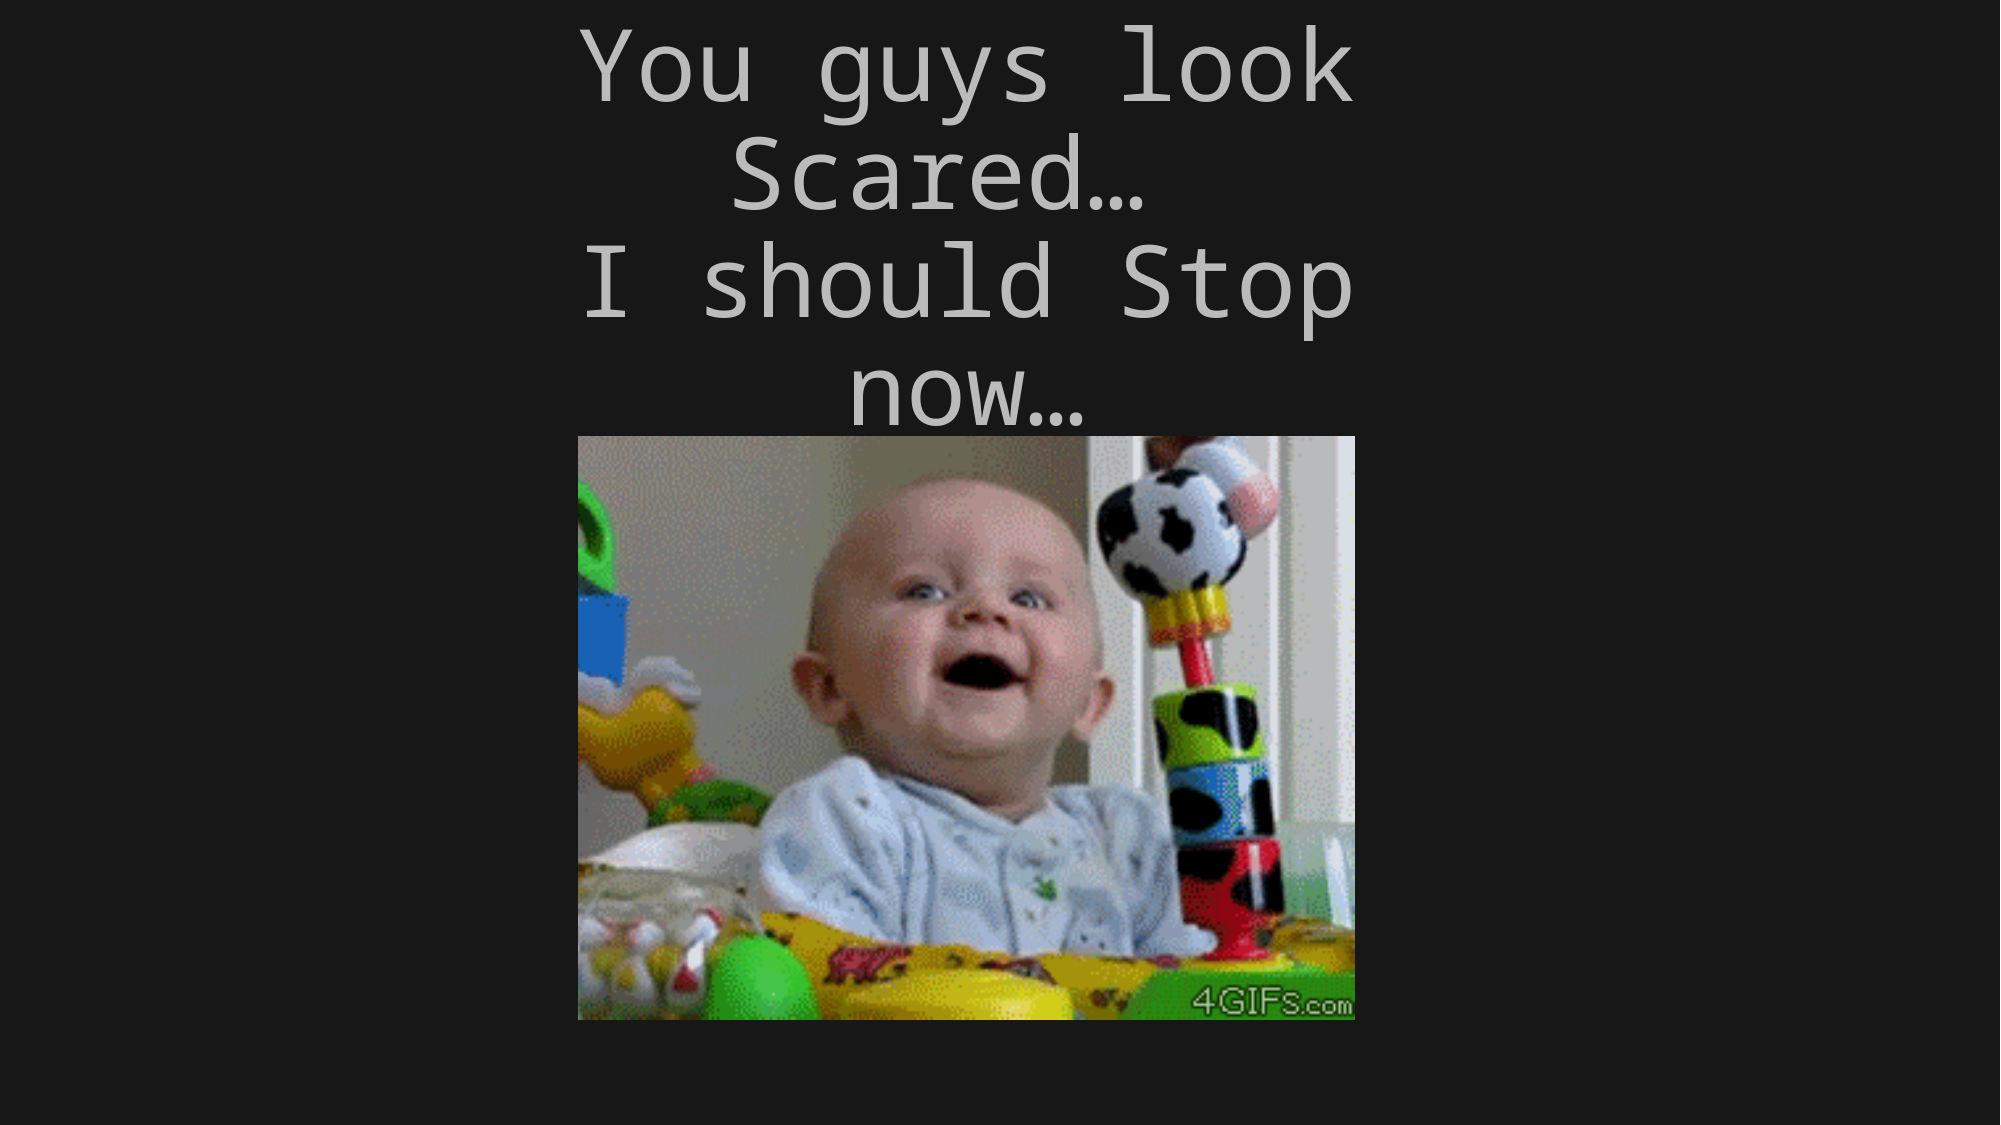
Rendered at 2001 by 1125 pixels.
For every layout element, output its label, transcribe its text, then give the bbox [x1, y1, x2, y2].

picture [578, 436, 1355, 1020]
title You guys look Scared… I should Stop now… [413, 162, 1520, 301]
